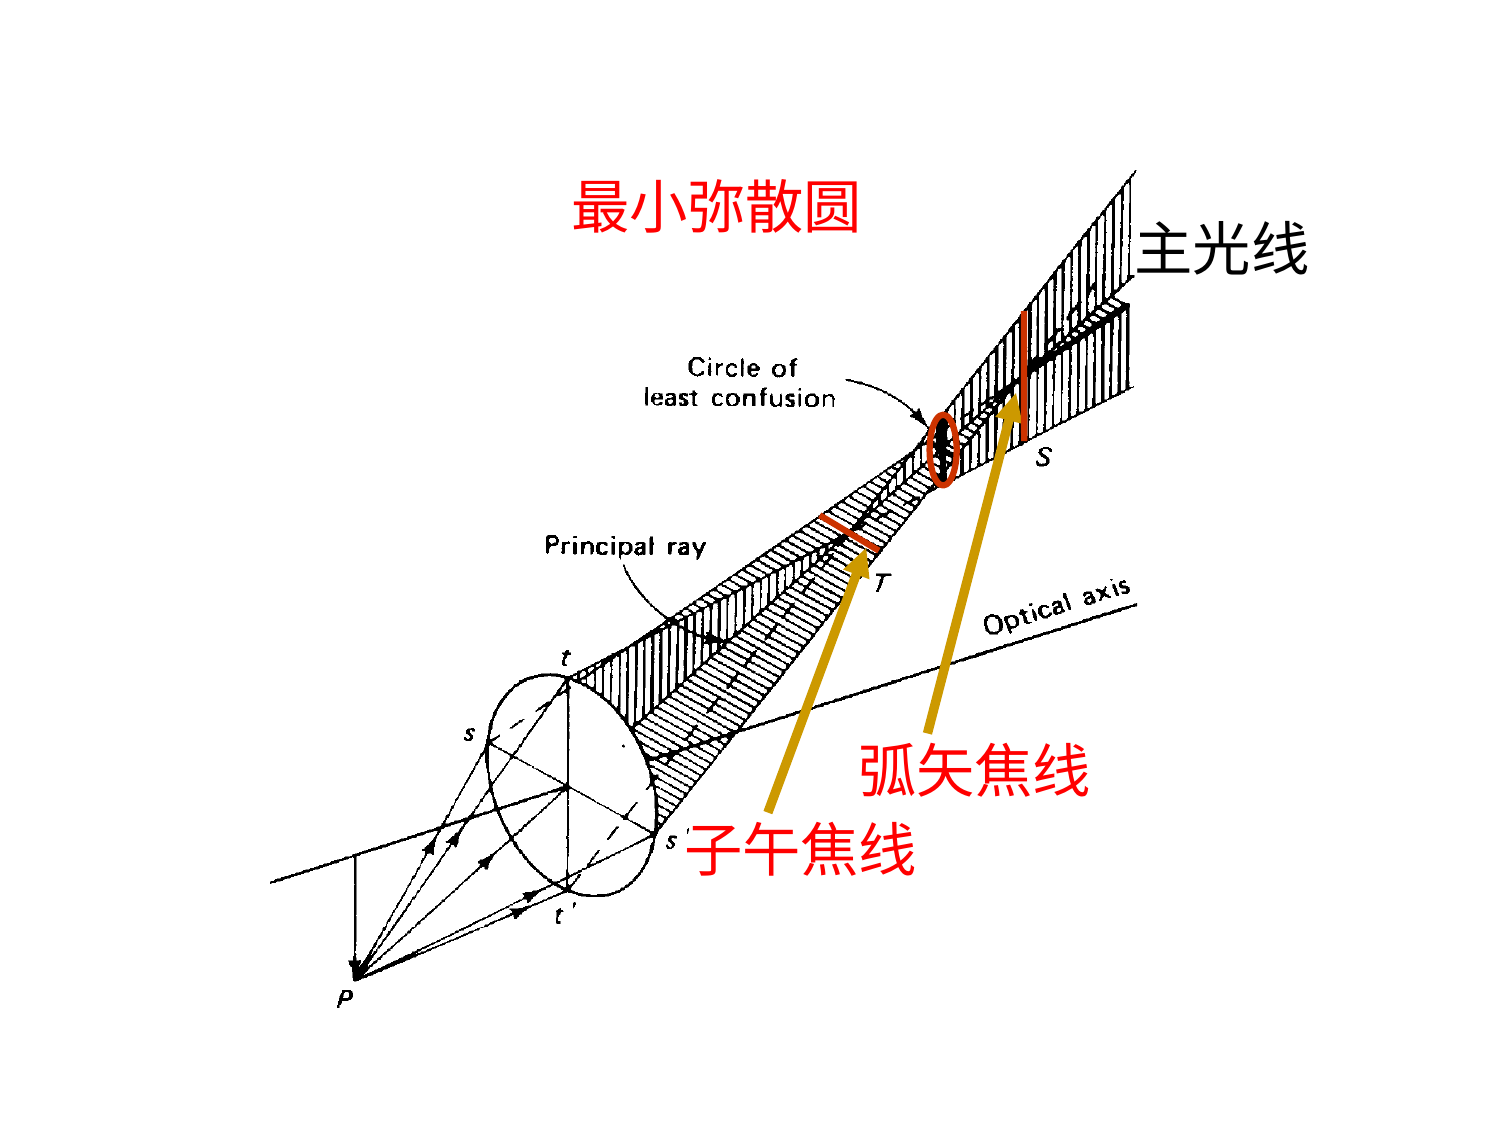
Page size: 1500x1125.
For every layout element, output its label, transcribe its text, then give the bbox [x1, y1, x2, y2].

picture [259, 137, 1138, 1043]
text_box 主光线 [1138, 205, 1325, 290]
